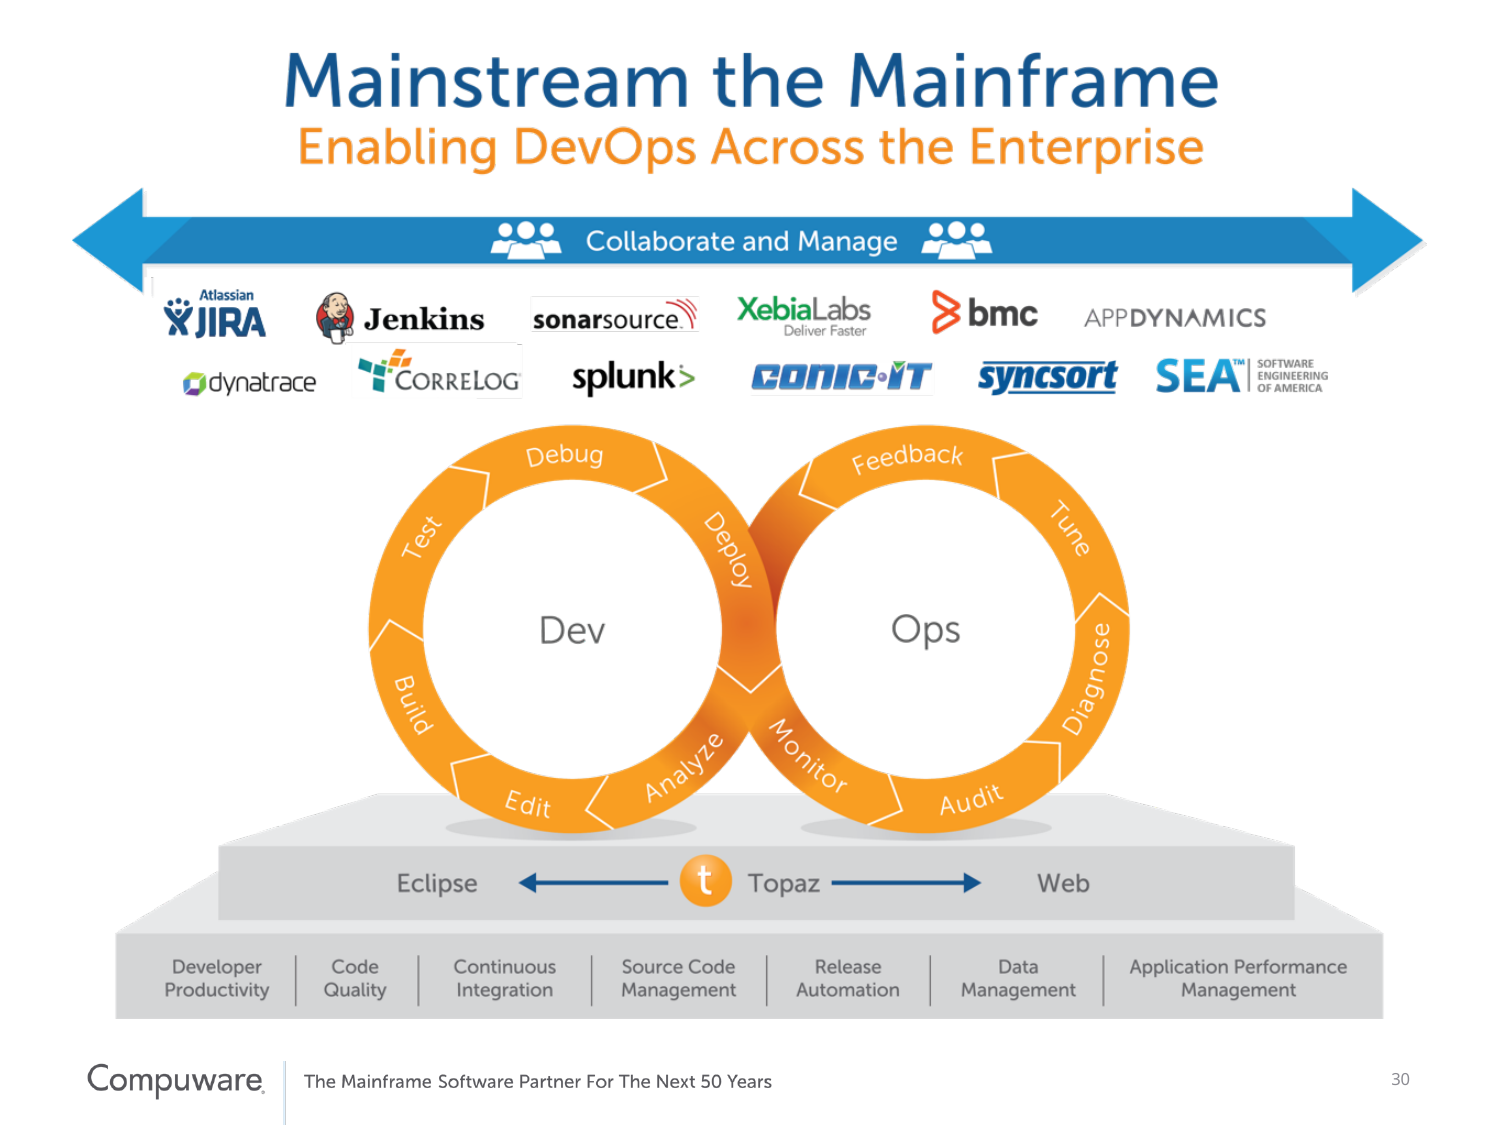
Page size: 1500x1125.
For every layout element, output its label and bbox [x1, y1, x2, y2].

picture [72, 41, 1428, 1019]
picture [73, 1061, 782, 1125]
